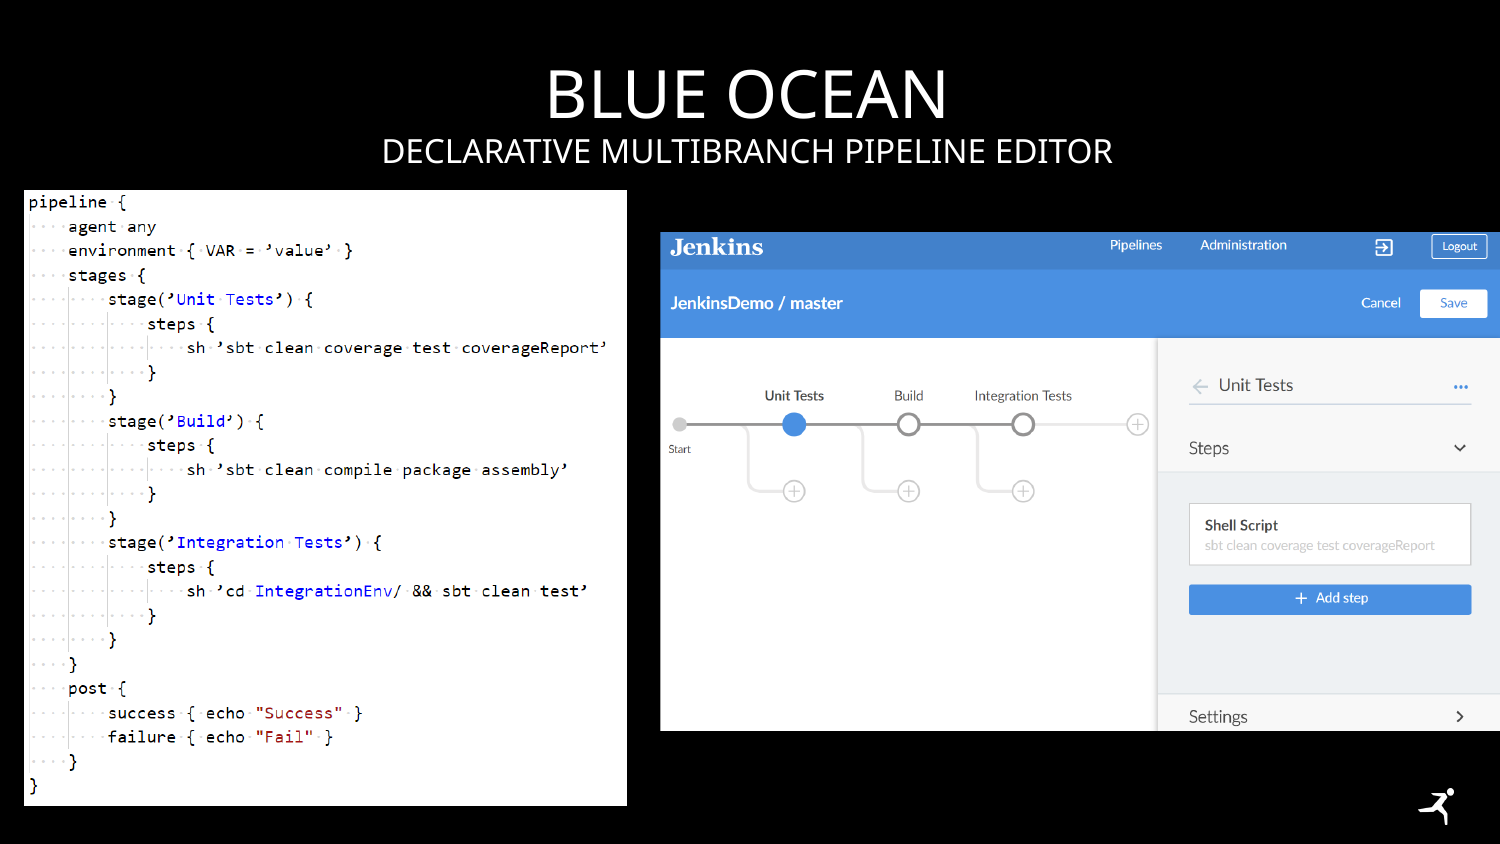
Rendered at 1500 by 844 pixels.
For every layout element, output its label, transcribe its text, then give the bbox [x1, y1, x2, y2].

title Blue ocean [94, 66, 1402, 111]
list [23, 190, 628, 806]
subtitle Declarative Multibranch pipeline editor [94, 123, 1402, 178]
picture [1418, 788, 1454, 825]
picture [660, 232, 1500, 731]
